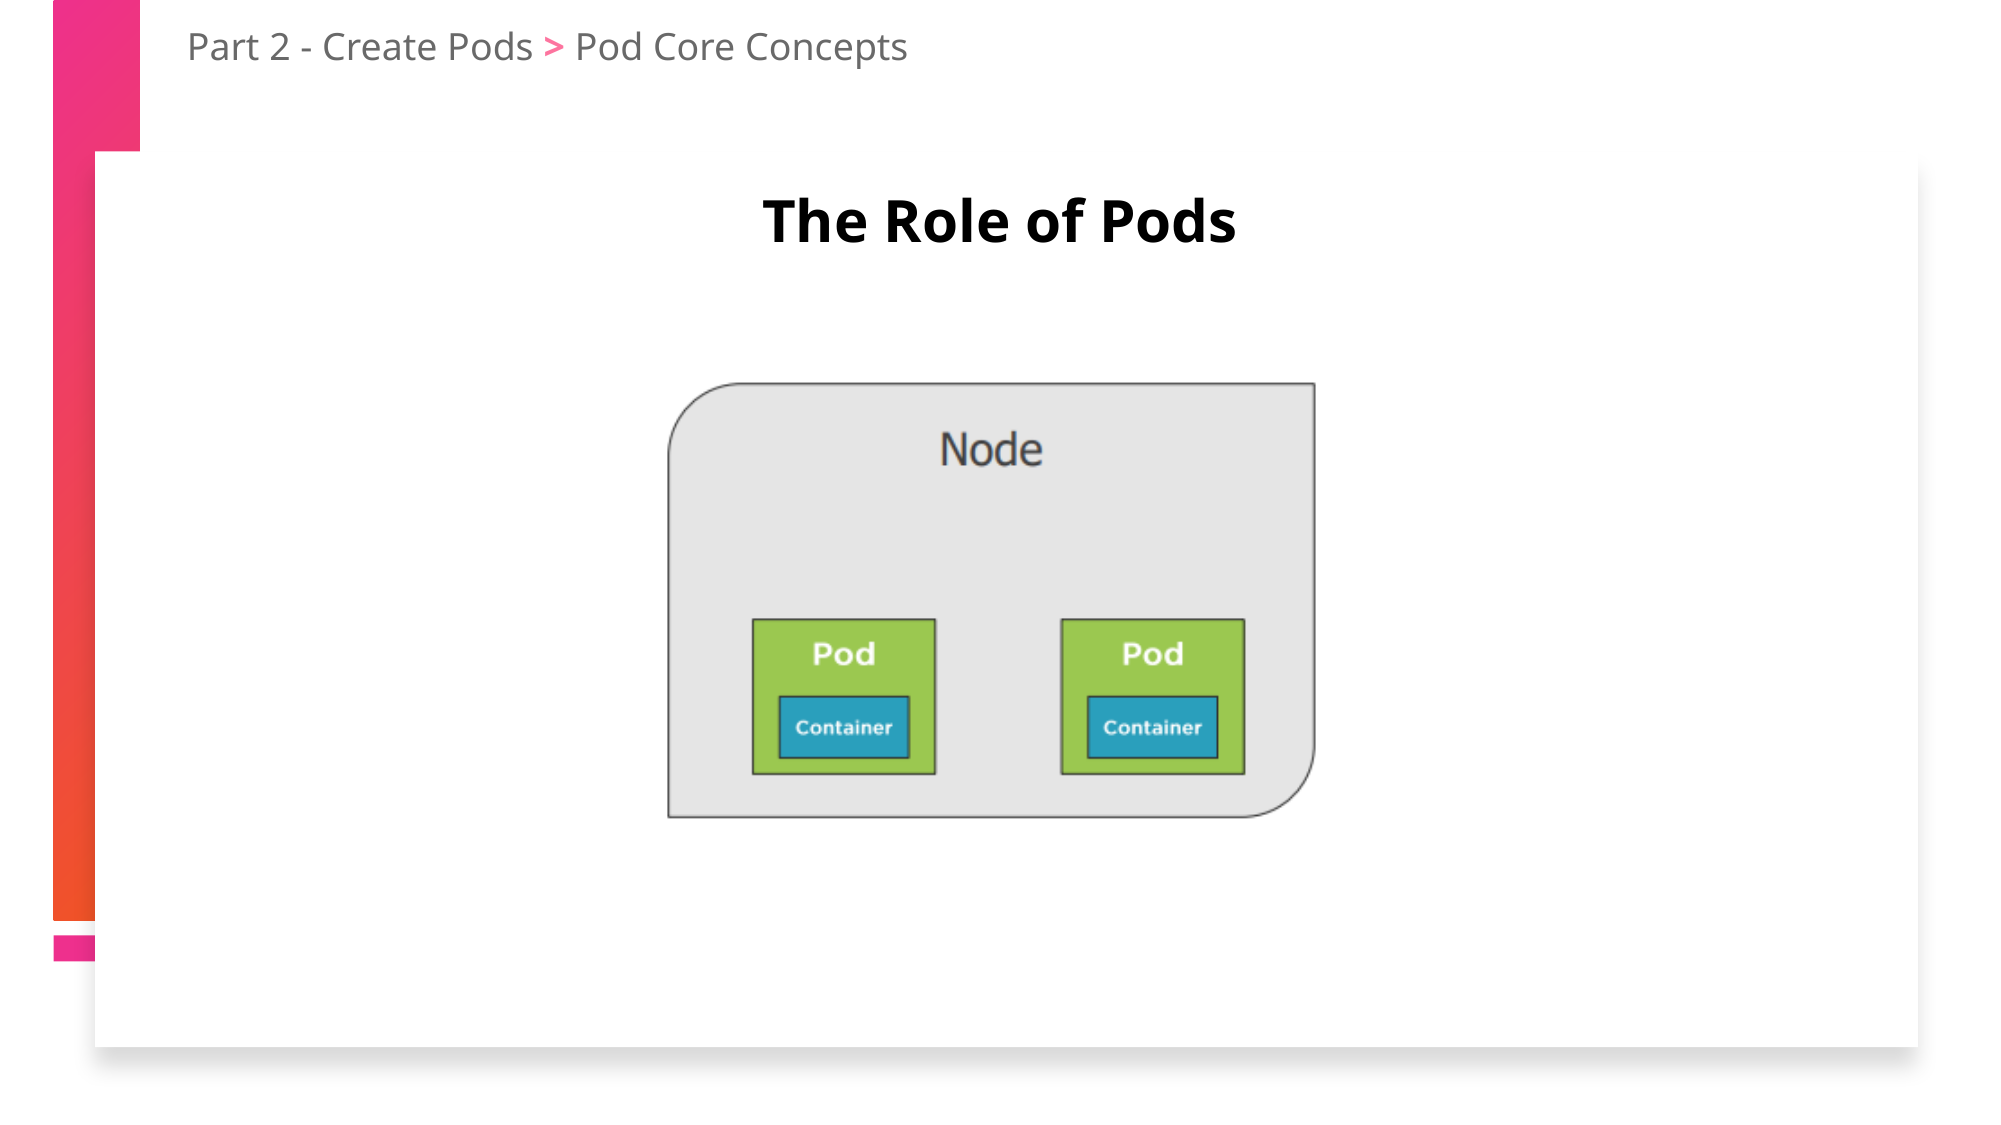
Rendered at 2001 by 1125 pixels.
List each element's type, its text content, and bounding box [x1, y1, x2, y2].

picture [603, 338, 1397, 869]
text_box Part 2 - Create Pods > Pod Core Concepts [172, 15, 924, 75]
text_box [0, 437, 578, 524]
text_box The Role of Pods [192, 172, 1808, 263]
text_box [94, 150, 1919, 1048]
